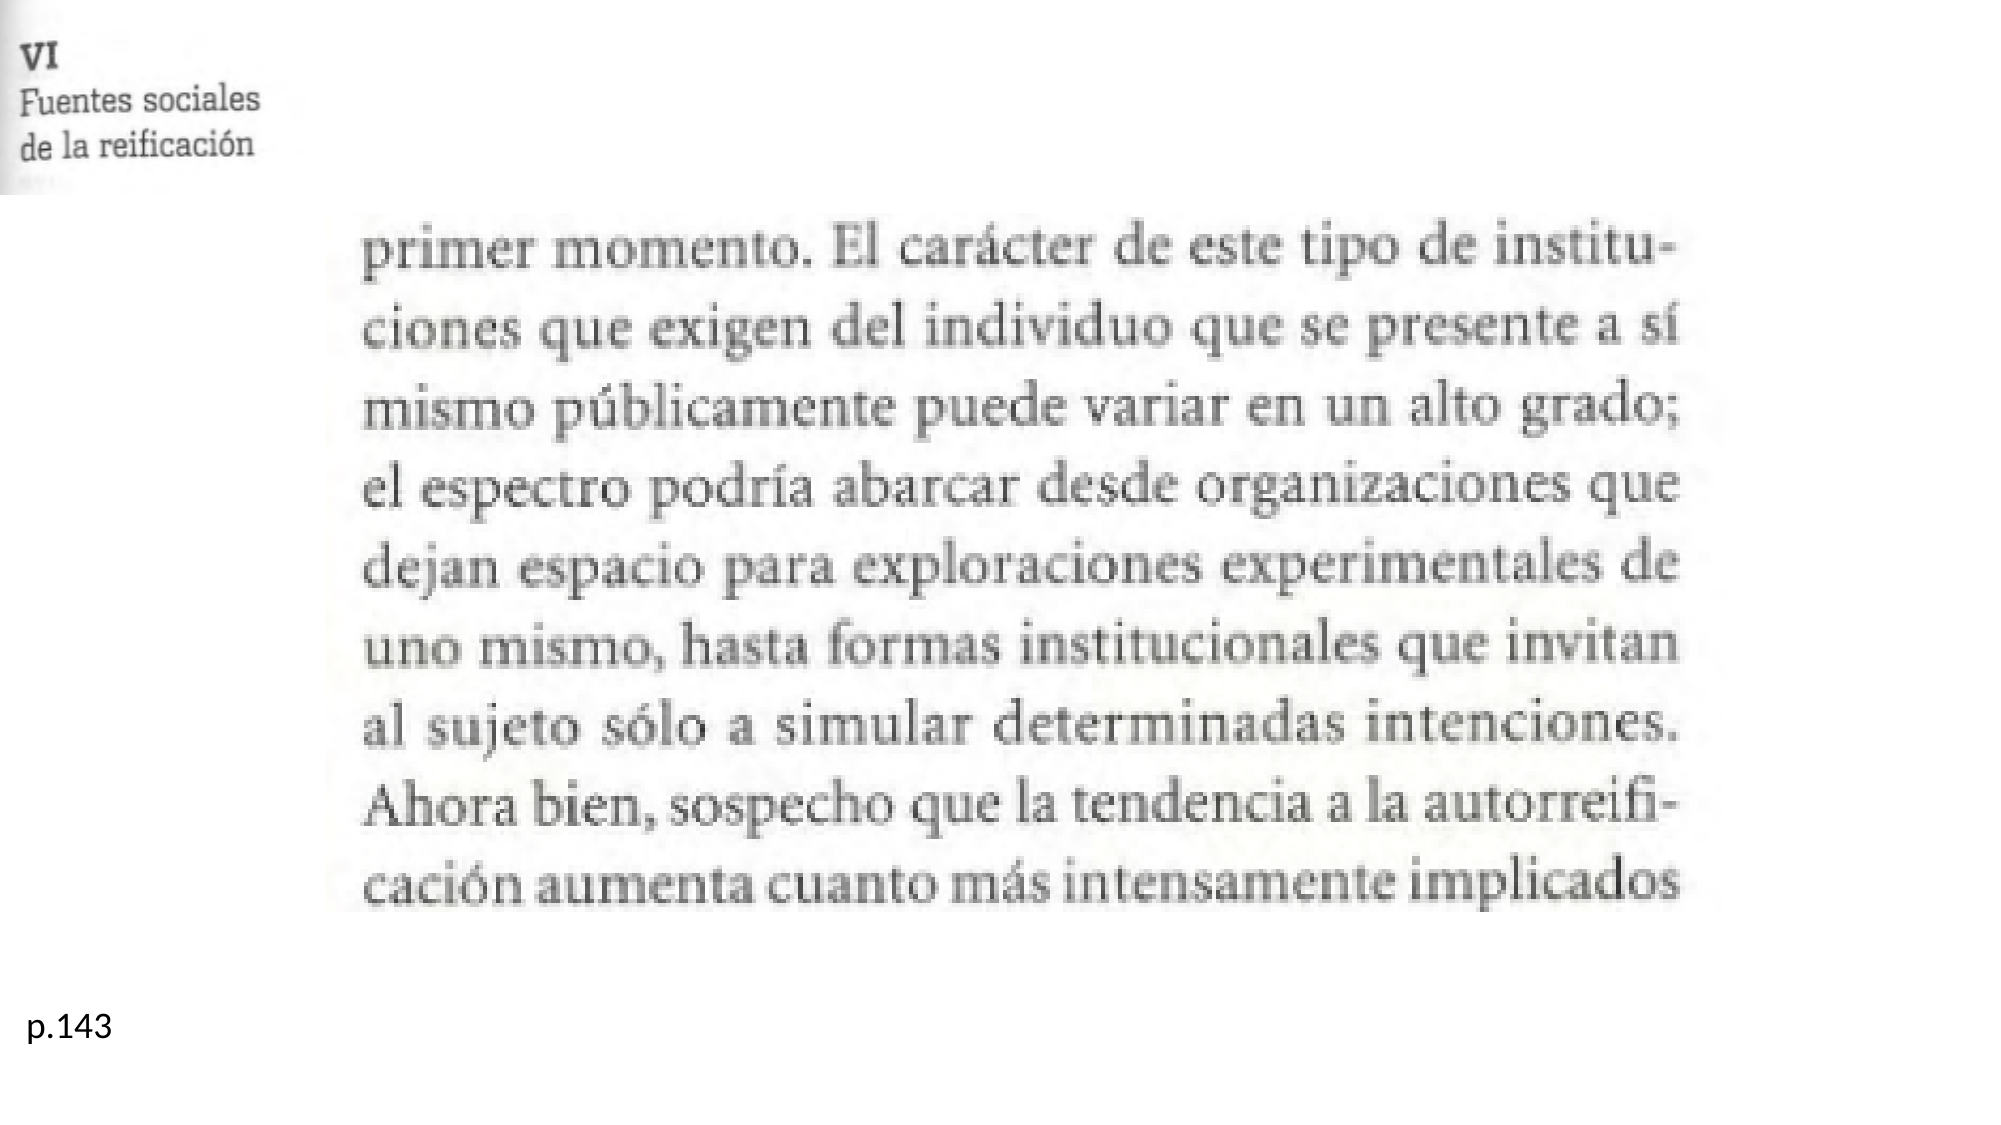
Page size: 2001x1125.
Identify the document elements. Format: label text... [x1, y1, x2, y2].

text_box p.143 [11, 993, 179, 1054]
picture [0, 0, 306, 195]
picture [326, 213, 1732, 912]
